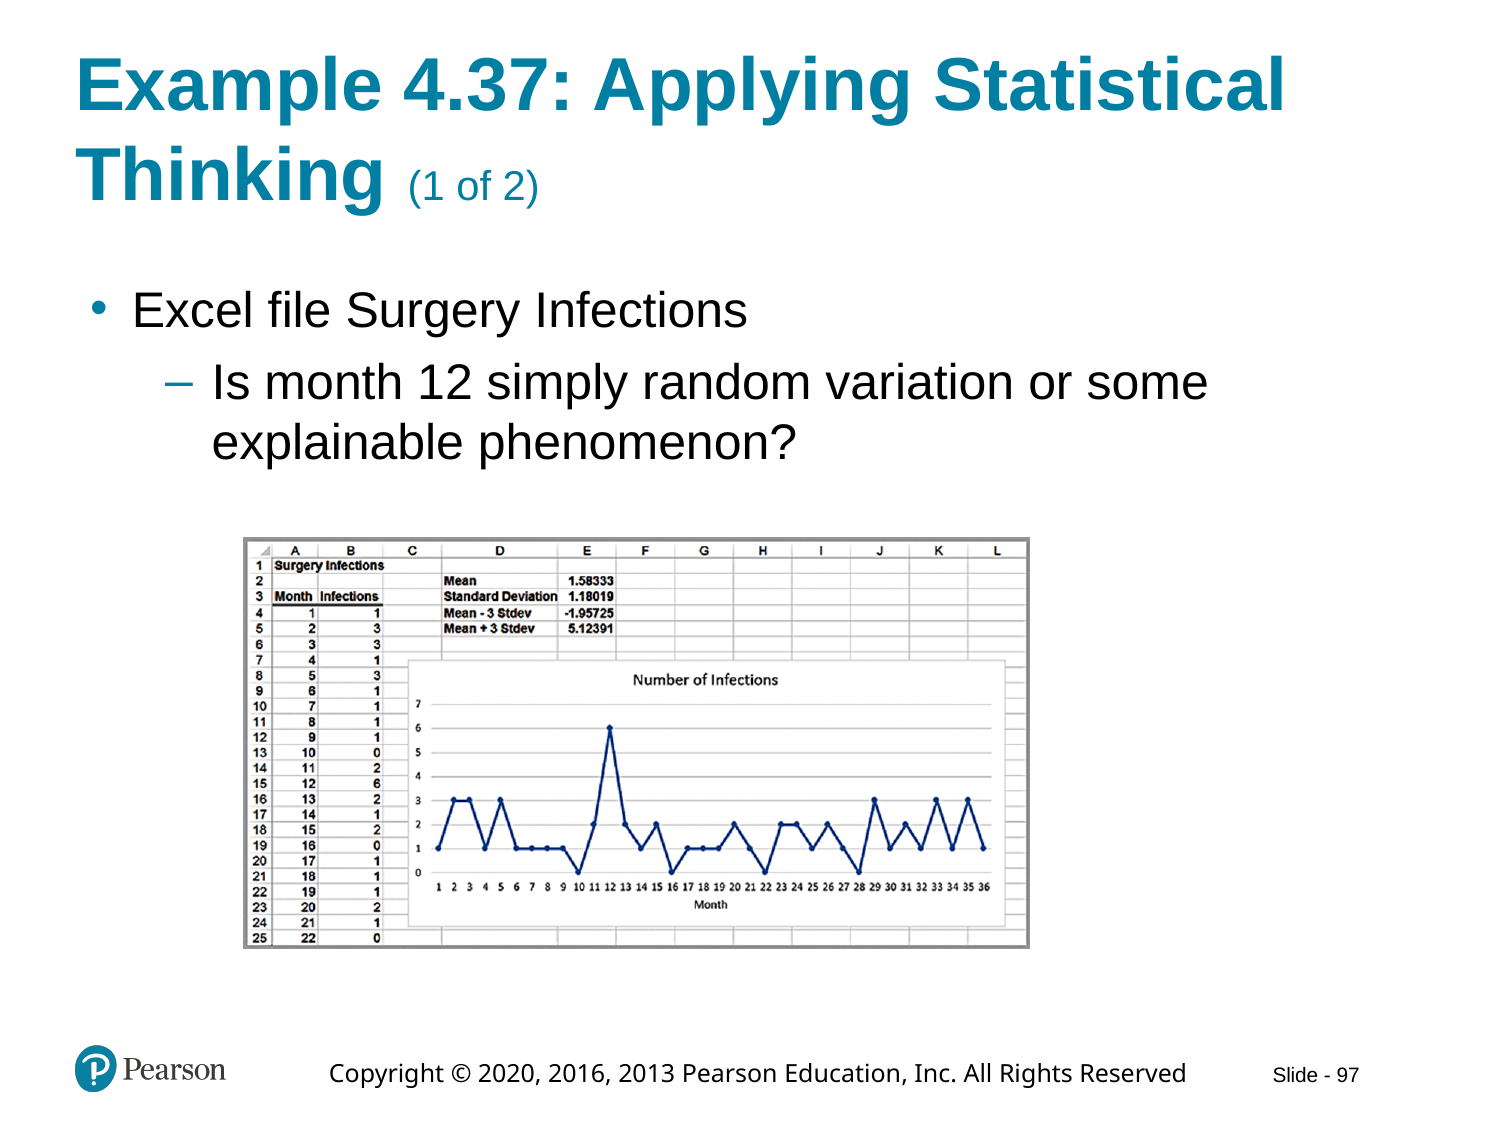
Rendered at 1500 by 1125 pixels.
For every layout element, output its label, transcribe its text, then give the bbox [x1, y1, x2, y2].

picture [83, 1054, 109, 1079]
picture [75, 1045, 90, 1061]
list Excel file Surgery Infections Is month 12 simply random variation or some explainable phenomenon? [75, 262, 1425, 502]
picture [101, 1045, 226, 1092]
title Example 4.37: Applying Statistical Thinking (1 of 2) [75, 35, 1425, 216]
picture [75, 1078, 86, 1092]
picture [243, 537, 1030, 950]
